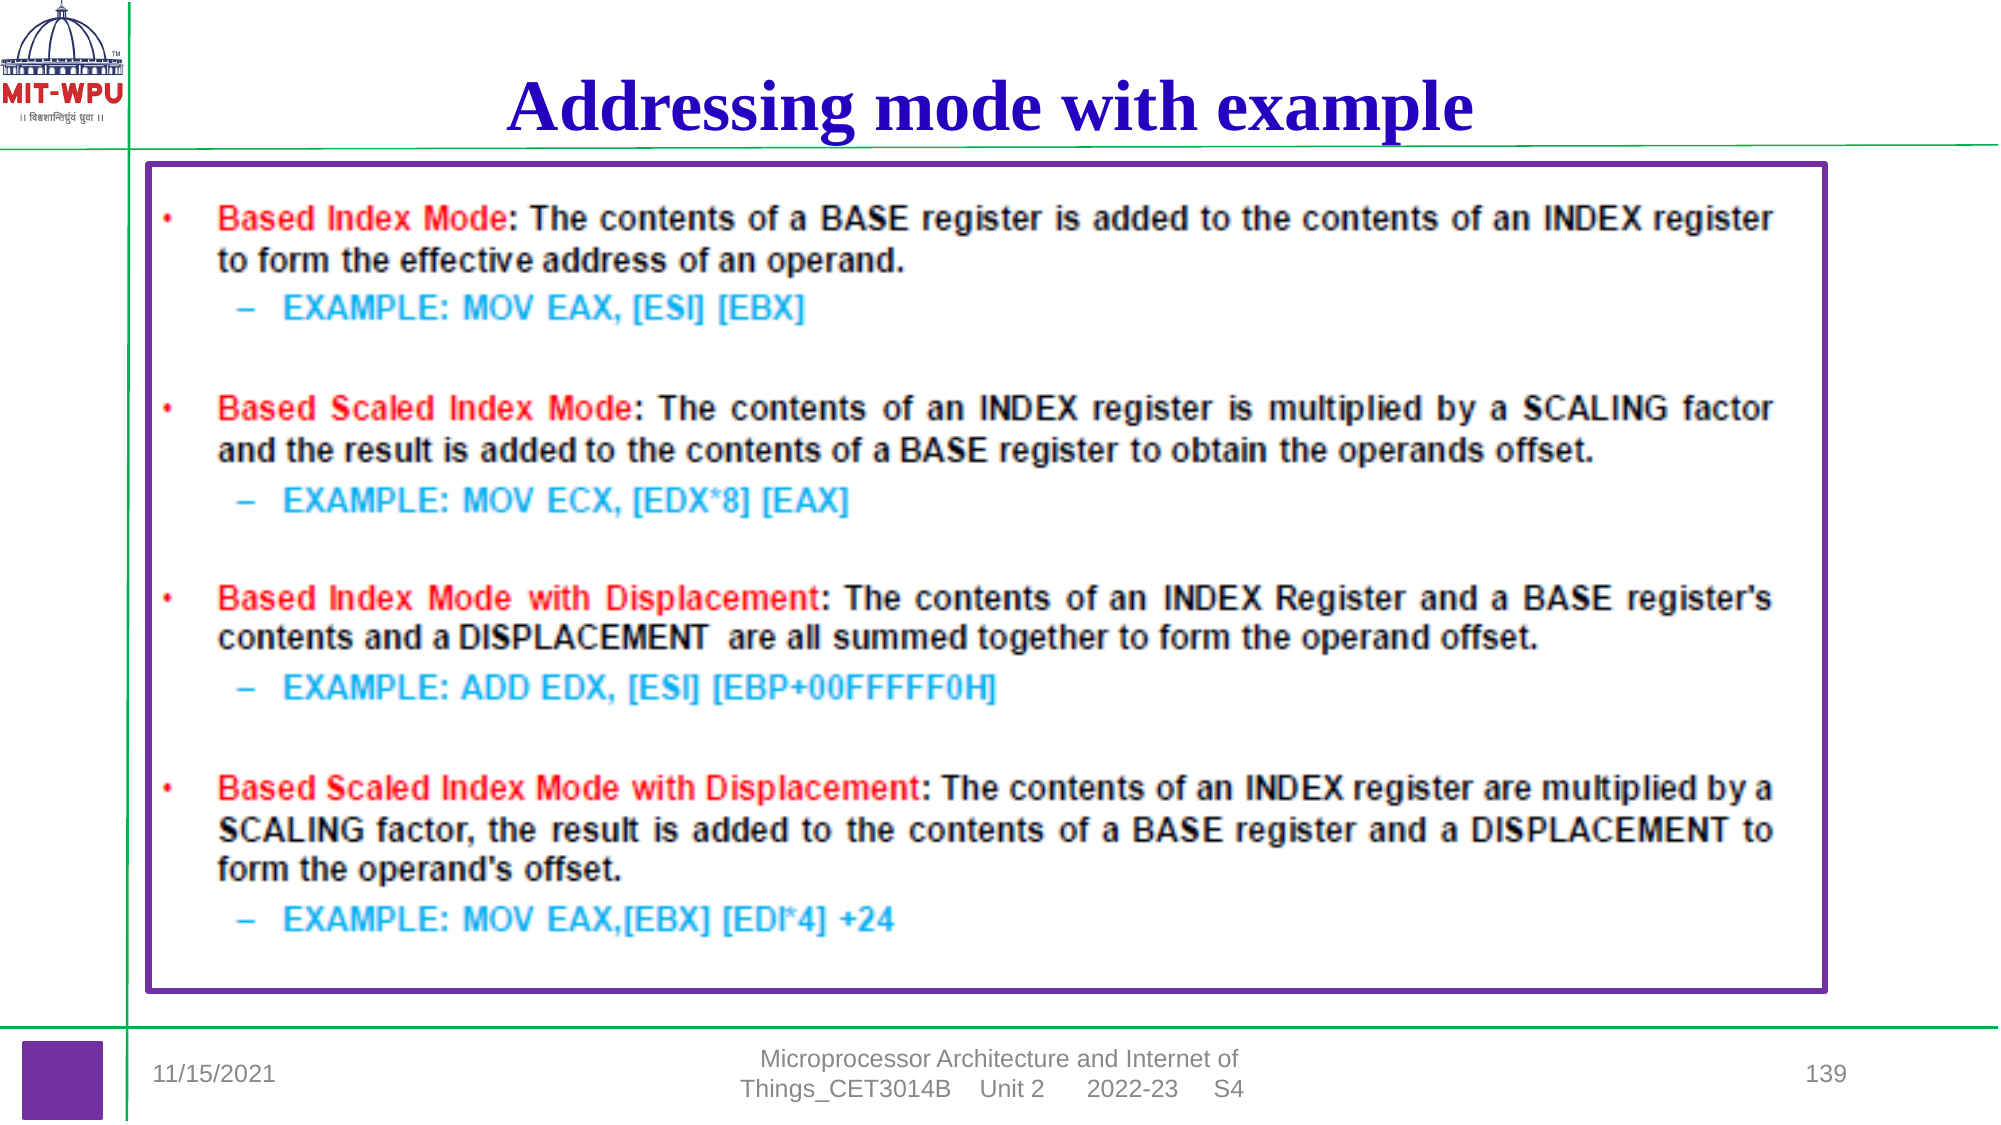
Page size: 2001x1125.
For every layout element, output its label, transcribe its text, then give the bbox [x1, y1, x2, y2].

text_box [135, 144, 1999, 150]
slide_number ‹#› [1412, 1042, 1863, 1103]
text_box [0, 144, 121, 150]
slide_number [137, 1042, 588, 1103]
footer Microprocessor Architecture and Internet of Things_CET3014B Unit 2 2022-23 S4 [662, 1042, 1338, 1103]
picture [0, 0, 138, 125]
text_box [126, 1, 130, 1027]
text_box [23, 1042, 102, 1118]
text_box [126, 1038, 130, 1122]
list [151, 167, 1822, 988]
title Addressing mode with example [137, 59, 1863, 142]
